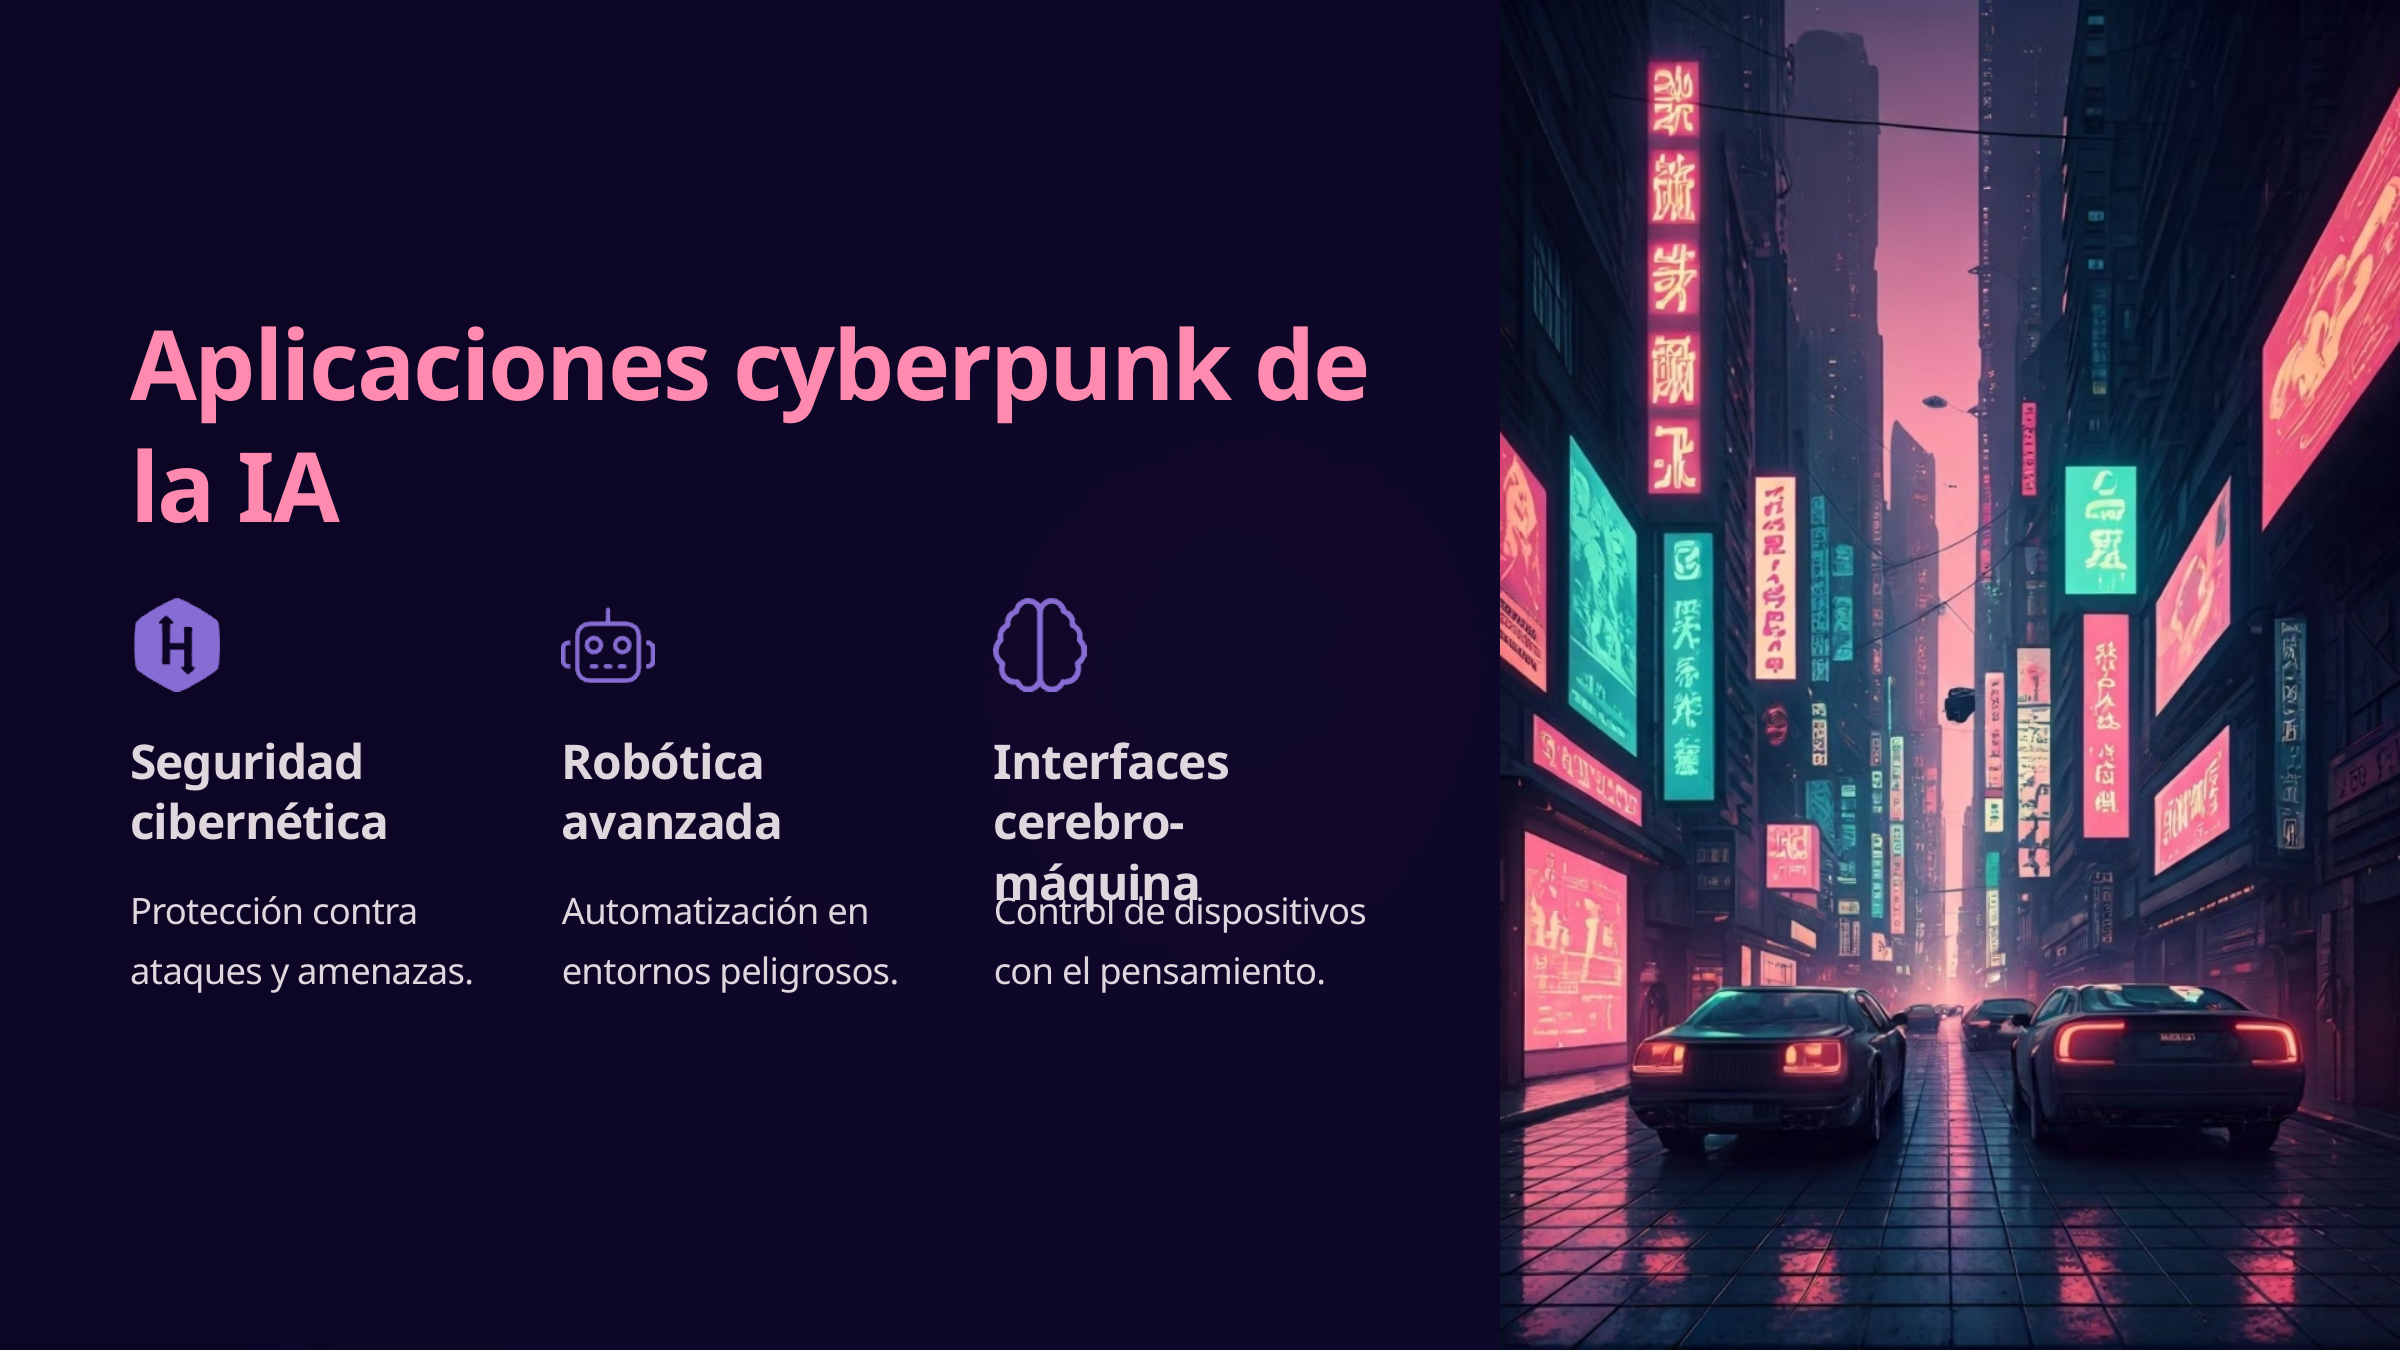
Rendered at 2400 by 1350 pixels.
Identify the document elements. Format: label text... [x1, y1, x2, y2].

picture [130, 598, 224, 692]
text_box Robótica avanzada [561, 728, 938, 851]
picture [561, 598, 655, 692]
text_box Interfaces cerebro-máquina [993, 728, 1370, 851]
picture [993, 598, 1087, 692]
text_box Aplicaciones cyberpunk de la IA [130, 298, 1370, 543]
text_box Automatización en entornos peligrosos. [561, 872, 938, 992]
text_box Control de dispositivos con el pensamiento. [993, 872, 1370, 1052]
text_box Seguridad cibernética [130, 728, 507, 851]
picture [1499, 0, 2400, 1350]
text_box Protección contra ataques y amenazas. [130, 872, 507, 992]
